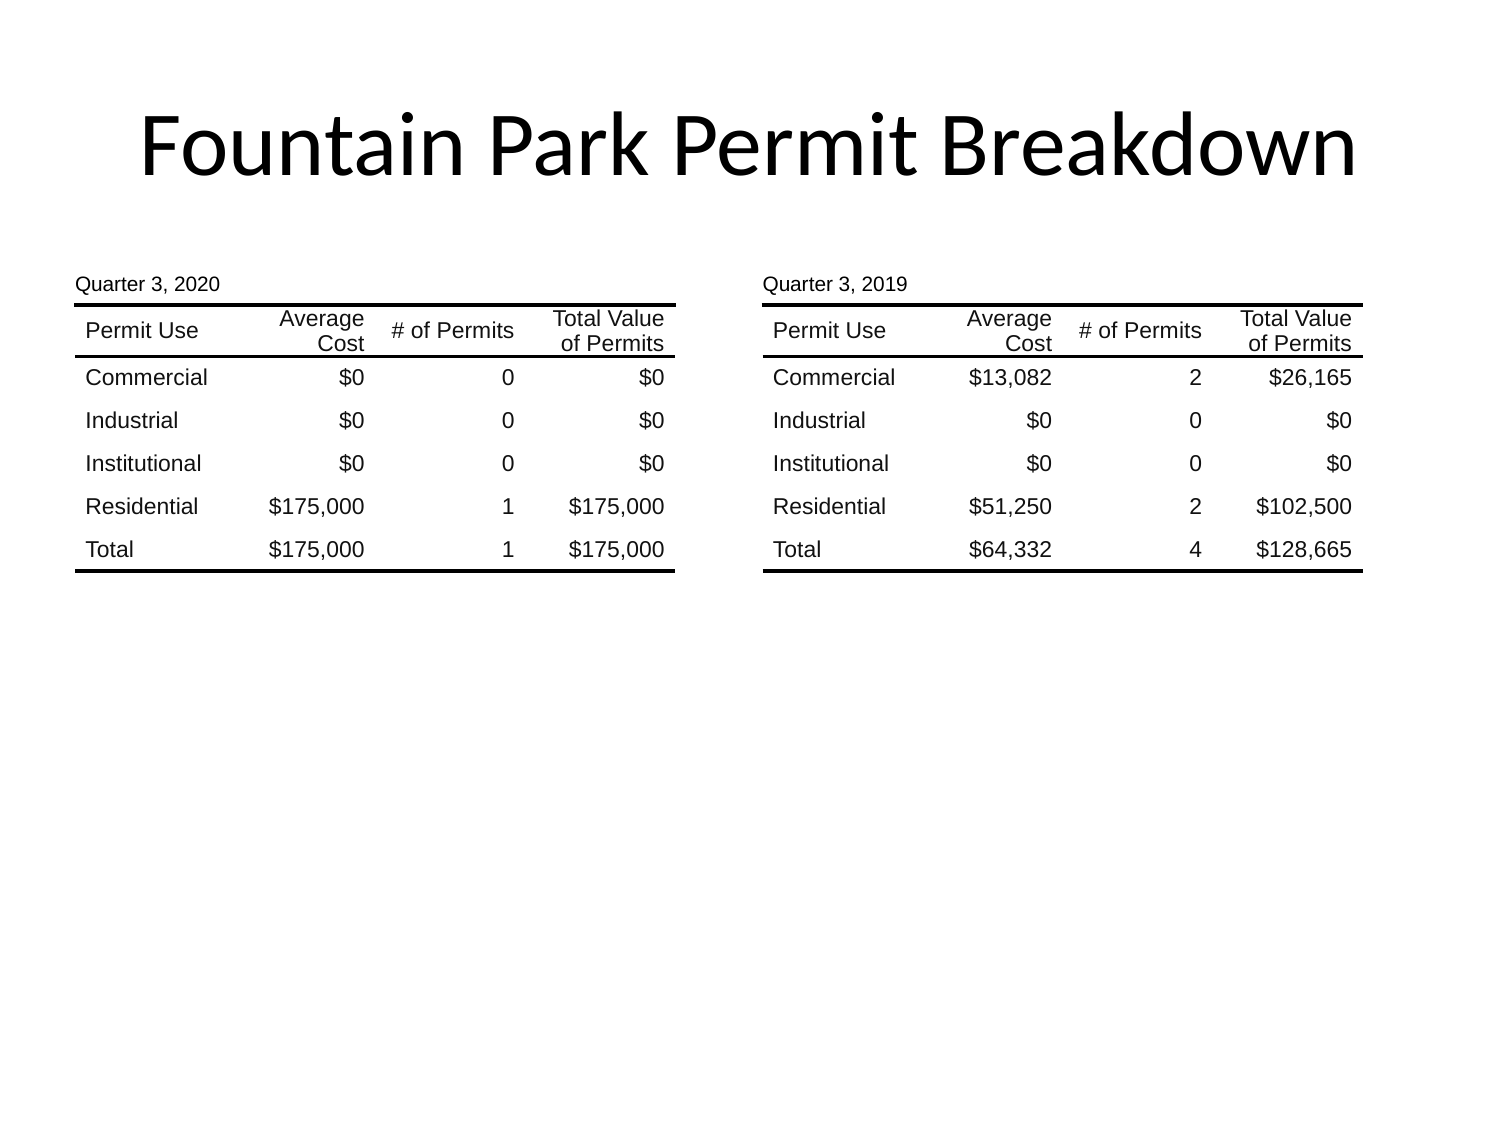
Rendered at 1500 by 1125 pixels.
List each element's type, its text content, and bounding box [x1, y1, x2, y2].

table_cell Industrial [763, 399, 913, 442]
table_cell $102,500 [1213, 485, 1363, 528]
table_cell Total [75, 528, 225, 569]
table_cell Commercial [763, 358, 913, 399]
table_cell Average Cost [913, 307, 1063, 355]
table_cell $0 [913, 442, 1063, 485]
table_cell 2 [1063, 358, 1213, 399]
table_cell $175,000 [225, 485, 375, 528]
table_cell Permit Use [763, 307, 913, 355]
table_header Quarter 3, 2020 [76, 263, 674, 303]
table_cell $64,332 [913, 528, 1063, 569]
table_cell Total [763, 528, 913, 569]
table_cell 0 [1063, 399, 1213, 442]
table_cell $0 [1213, 442, 1363, 485]
table_cell 1 [375, 485, 525, 528]
table_cell $0 [525, 358, 675, 399]
table_cell # of Permits [375, 307, 525, 355]
table_cell $0 [525, 399, 675, 442]
table_cell $175,000 [225, 528, 375, 569]
table_cell Permit Use [75, 307, 225, 355]
table_cell $26,165 [1213, 358, 1363, 399]
table_cell $0 [913, 399, 1063, 442]
table_header Quarter 3, 2019 [763, 263, 1362, 303]
table_cell Industrial [75, 399, 225, 442]
table_cell 0 [375, 442, 525, 485]
title Fountain Park Permit Breakdown [75, 45, 1425, 233]
table_cell 0 [1063, 442, 1213, 485]
table_cell $0 [225, 442, 375, 485]
table_cell $0 [1213, 399, 1363, 442]
table_cell 2 [1063, 485, 1213, 528]
table_cell Residential [75, 485, 225, 528]
table_cell Total Value of Permits [1213, 307, 1363, 355]
table_cell $0 [525, 442, 675, 485]
table_cell $175,000 [525, 485, 675, 528]
table_cell Total Value of Permits [525, 307, 675, 355]
table_cell 0 [375, 358, 525, 399]
table_cell Commercial [75, 358, 225, 399]
table_cell $13,082 [913, 358, 1063, 399]
table_cell Average Cost [225, 307, 375, 355]
table_cell Residential [763, 485, 913, 528]
table_cell $0 [225, 358, 375, 399]
table_cell # of Permits [1063, 307, 1213, 355]
table_cell Institutional [75, 442, 225, 485]
table_cell 1 [375, 528, 525, 569]
table_cell 0 [375, 399, 525, 442]
table_cell $175,000 [525, 528, 675, 569]
table_cell $51,250 [913, 485, 1063, 528]
table_cell $0 [225, 399, 375, 442]
table_cell 4 [1063, 528, 1213, 569]
table_cell Institutional [763, 442, 913, 485]
table_cell $128,665 [1213, 528, 1363, 569]
